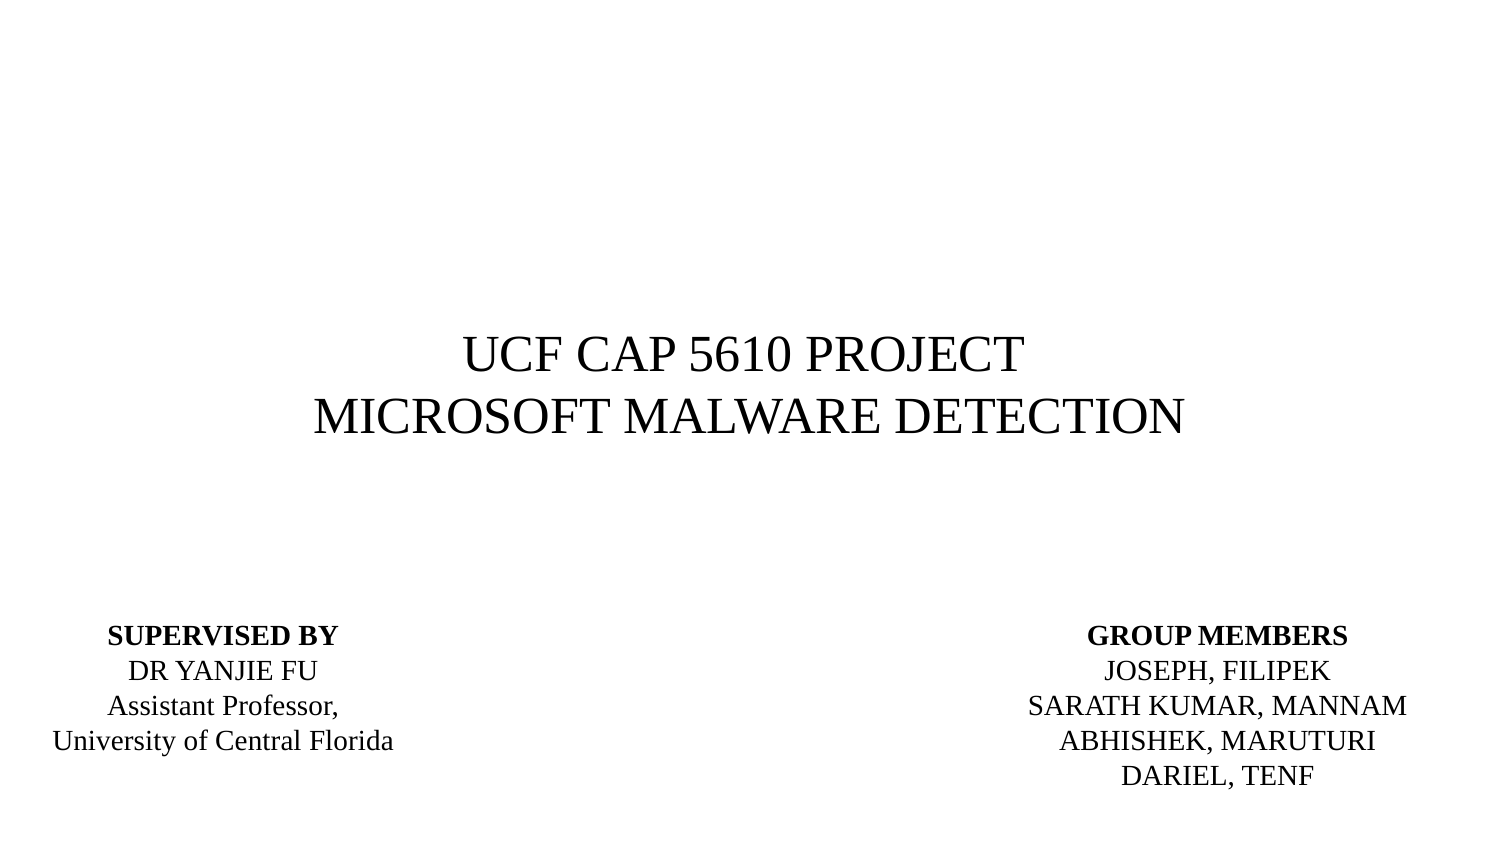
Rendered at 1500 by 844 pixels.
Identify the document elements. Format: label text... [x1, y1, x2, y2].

title UCF CAP 5610 PROJECT MICROSOFT MALWARE DETECTION [51, 122, 1449, 459]
text_box GROUP MEMBERS JOSEPH, FILIPEK SARATH KUMAR, MANNAM ABHISHEK, MARUTURI DARIEL, TENF [778, 601, 1500, 842]
text_box SUPERVISED BY DR YANJIE FU Assistant Professor, University of Central Florida [31, 601, 416, 772]
